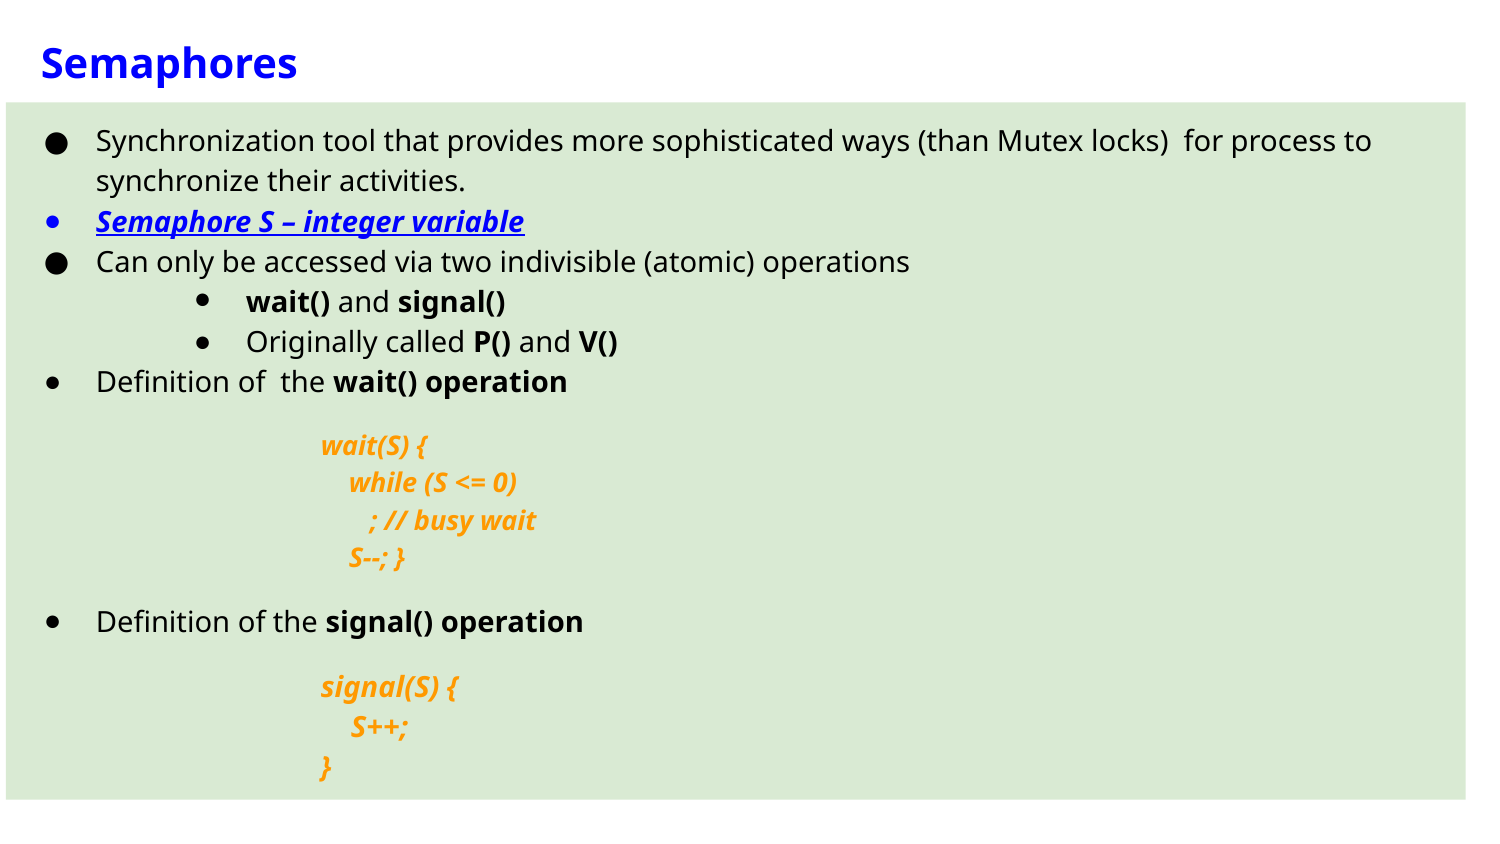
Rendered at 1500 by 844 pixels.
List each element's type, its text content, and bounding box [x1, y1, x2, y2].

text_box Semaphores [25, 14, 1451, 102]
text_box Synchronization tool that provides more sophisticated ways (than Mutex locks) for process to synchronize their activities. Semaphore S – integer variable Can only be accessed via two indivisible (atomic) operations wait() and signal() Originally called P() and V() Definition of the wait() operation wait(S) { while (S <= 0) ; // busy wait S--; } Definition of the signal() operation signal(S) { S++; } [5, 102, 1466, 800]
